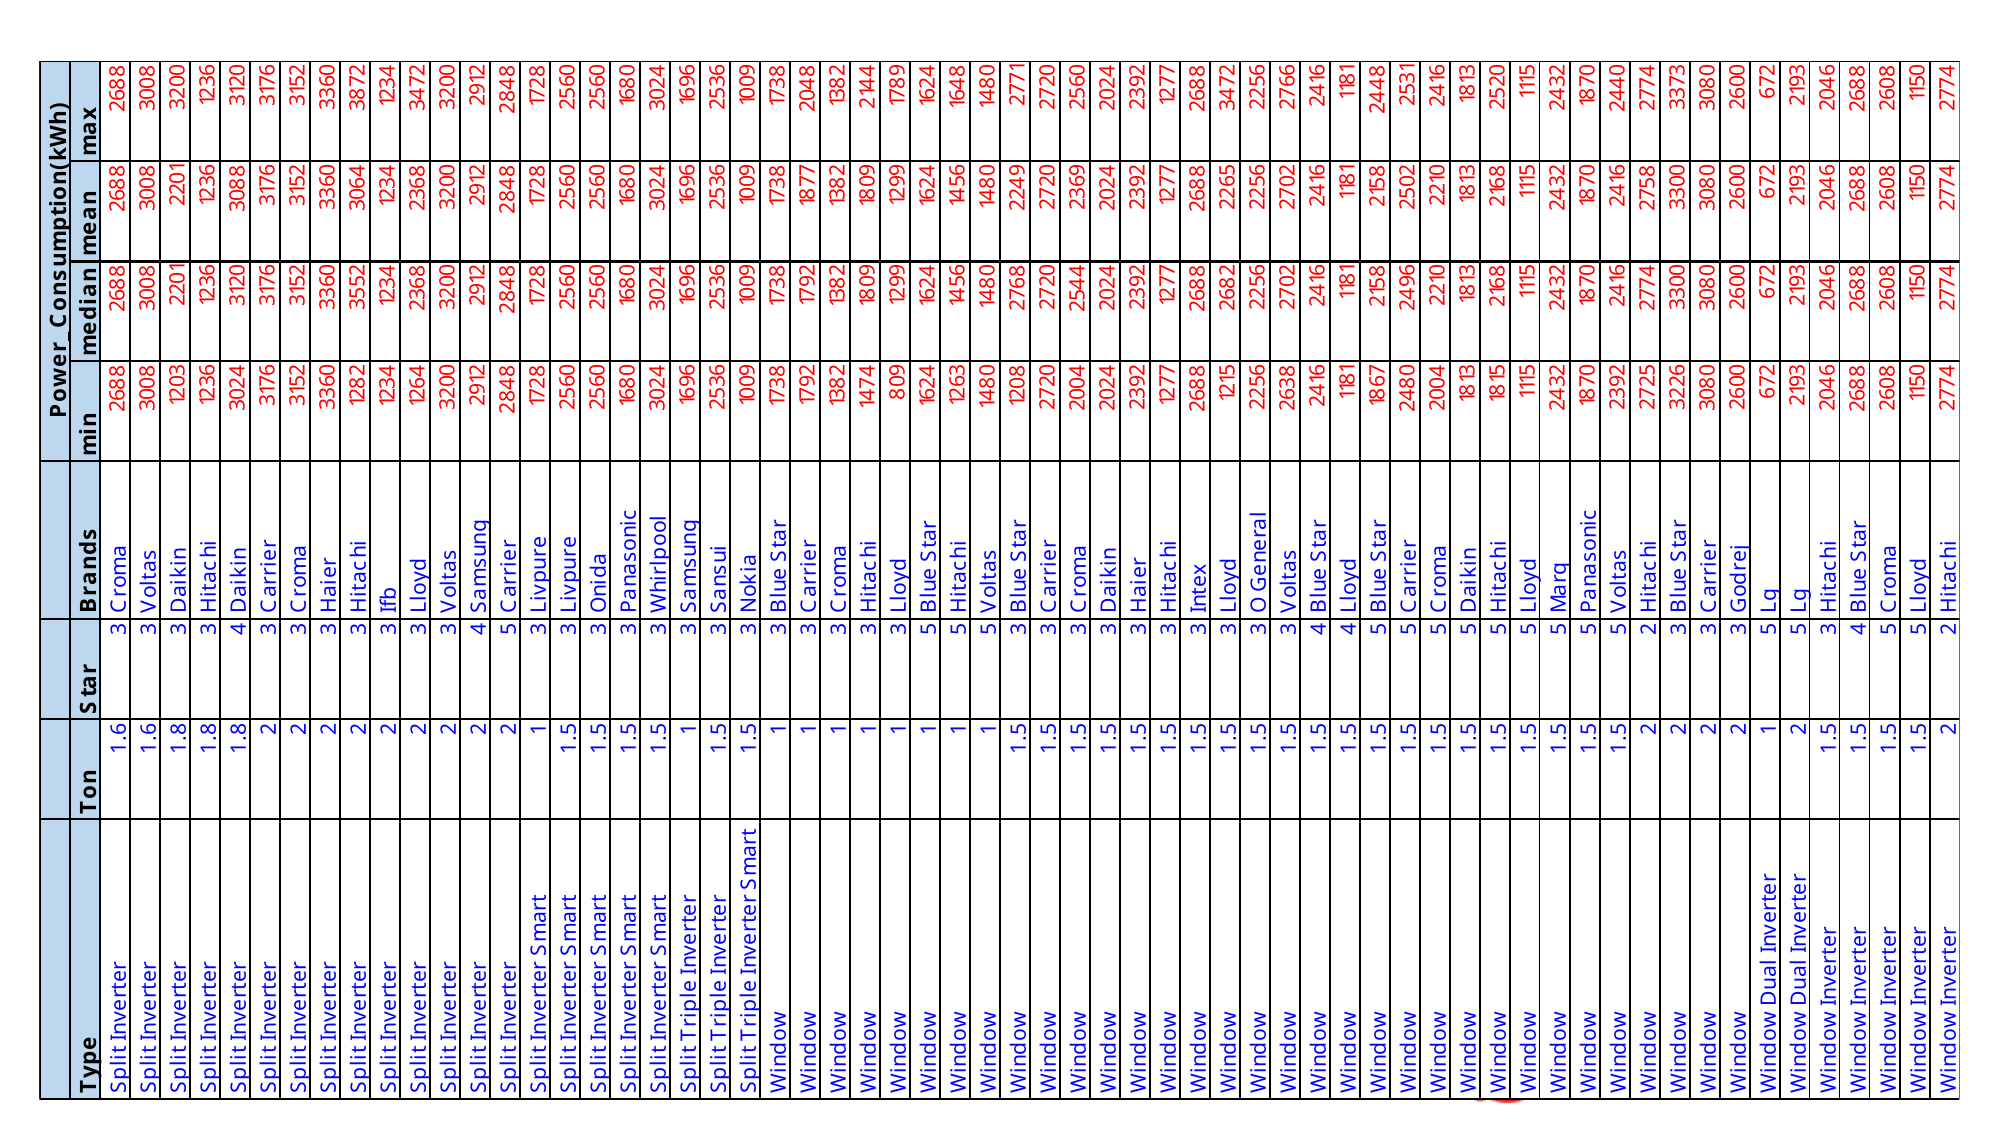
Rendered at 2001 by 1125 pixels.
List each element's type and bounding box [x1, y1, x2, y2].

picture [480, 0, 1975, 1125]
